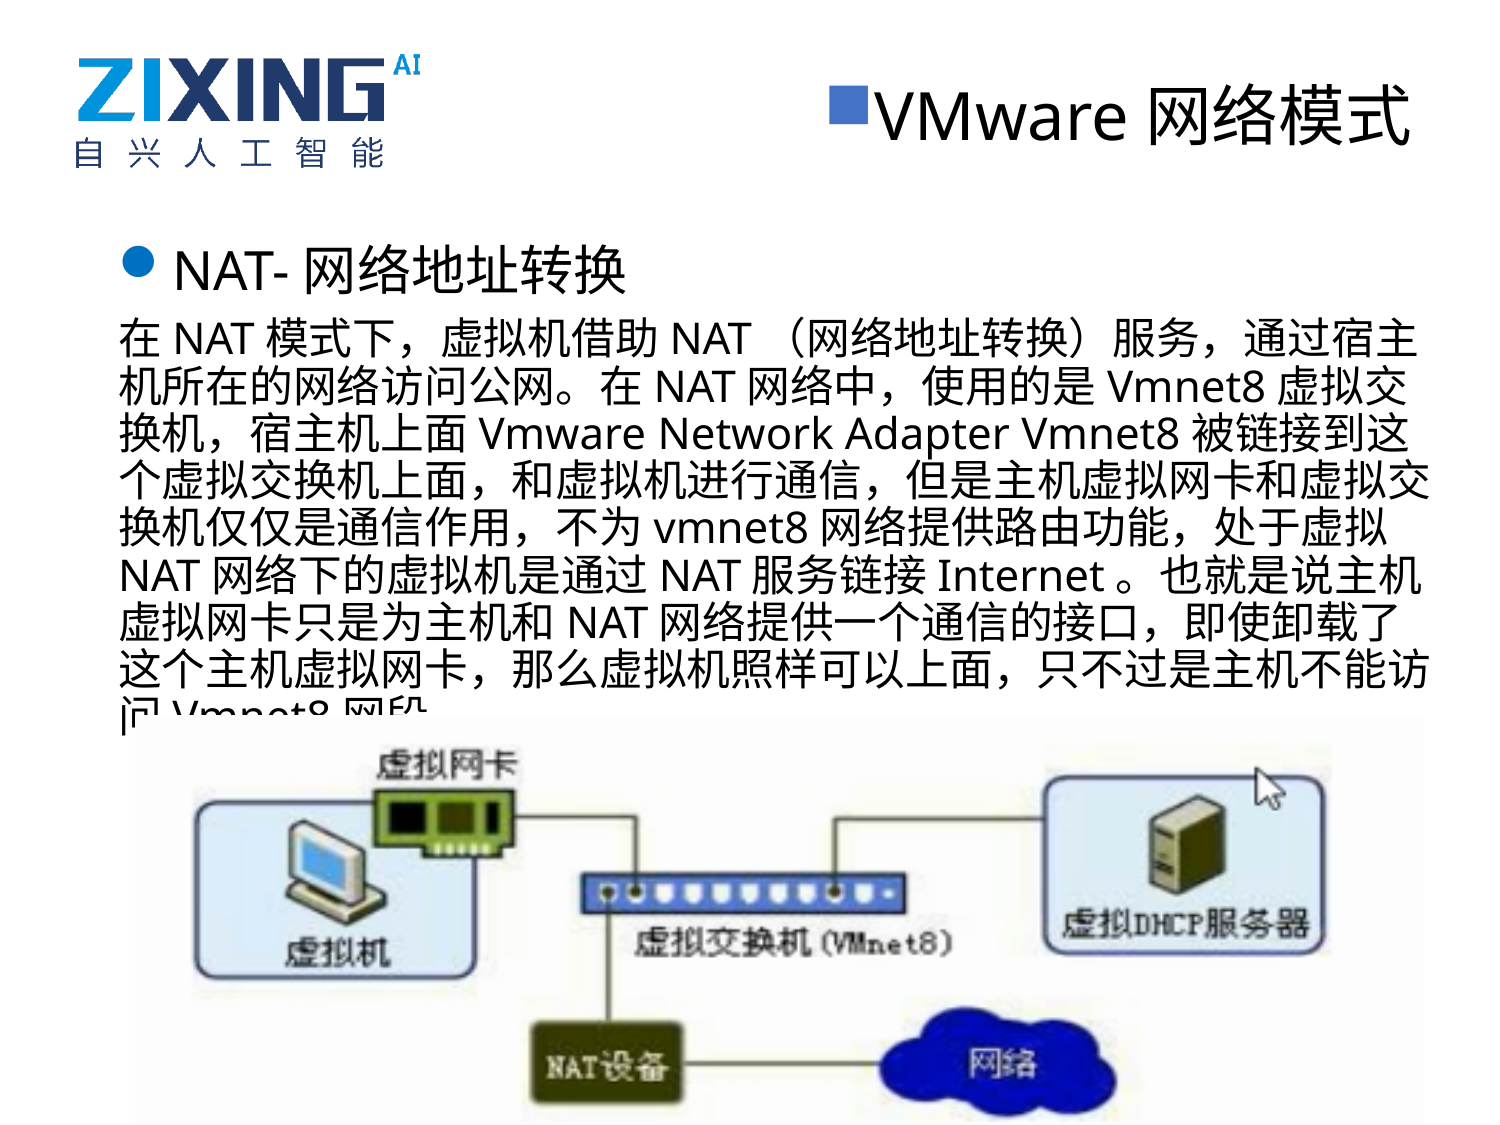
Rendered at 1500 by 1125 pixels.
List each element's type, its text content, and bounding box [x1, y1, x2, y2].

text_box NAT-网络地址转换 在NAT模式下，虚拟机借助NAT（网络地址转换）服务，通过宿主机所在的网络访问公网。在NAT网络中，使用的是Vmnet8虚拟交换机，宿主机上面Vmware Network Adapter Vmnet8被链接到这个虚拟交换机上面，和虚拟机进行通信，但是主机虚拟网卡和虚拟交换机仅仅是通信作用，不为vmnet8网络提供路由功能，处于虚拟NAT网络下的虚拟机是通过NAT服务链接Internet。也就是说主机虚拟网卡只是为主机和NAT网络提供一个通信的接口，即使卸载了这个主机虚拟网卡，那么虚拟机照样可以上面，只不过是主机不能访问Vmnet8网段。 [103, 196, 1459, 1038]
picture [135, 715, 1424, 1125]
text_box VMware网络模式 [808, 66, 1500, 161]
picture [76, 54, 420, 168]
